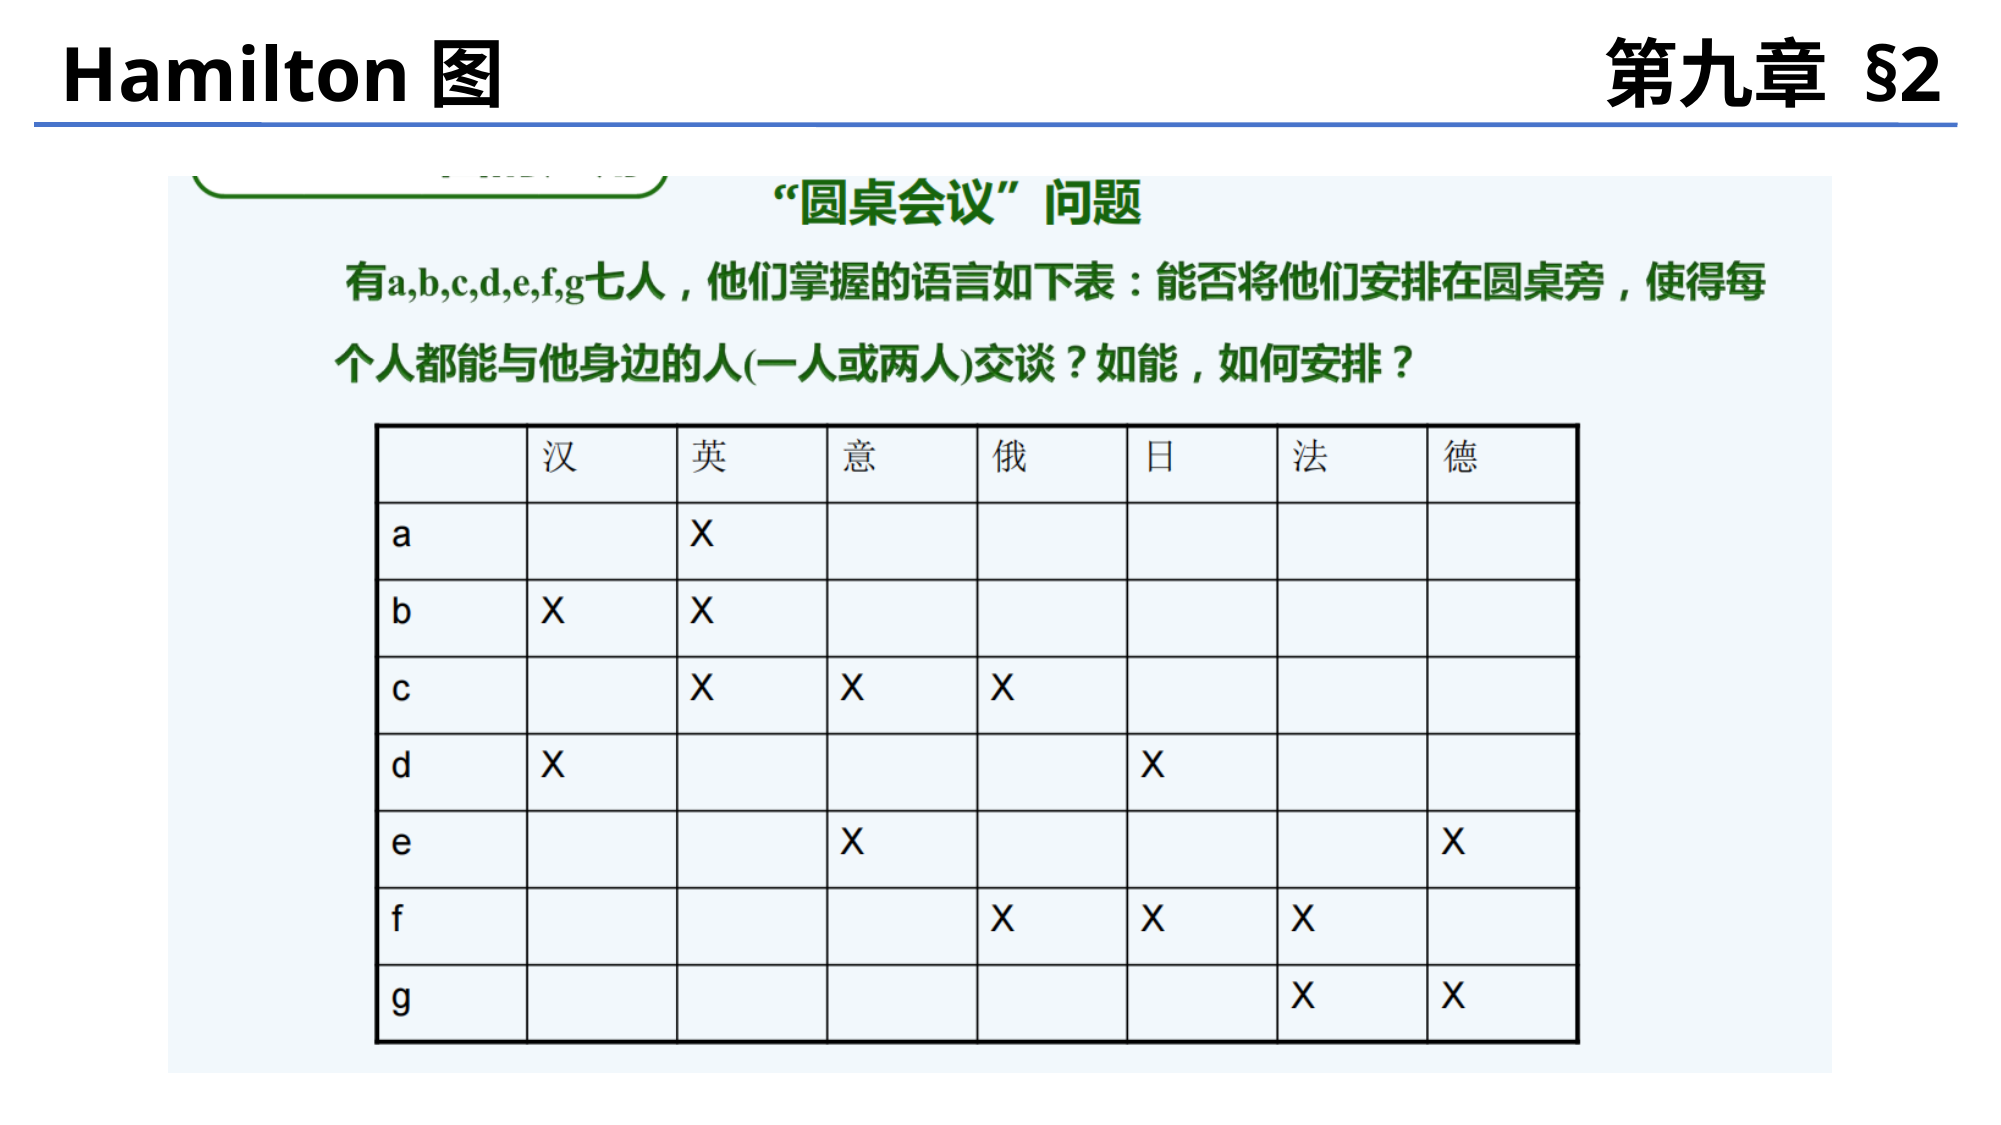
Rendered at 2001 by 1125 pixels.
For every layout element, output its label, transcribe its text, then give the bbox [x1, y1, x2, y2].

picture [168, 176, 1832, 1073]
text_box 第九章 §2 [1576, 19, 1958, 124]
text_box Hamilton图 [46, 18, 932, 124]
